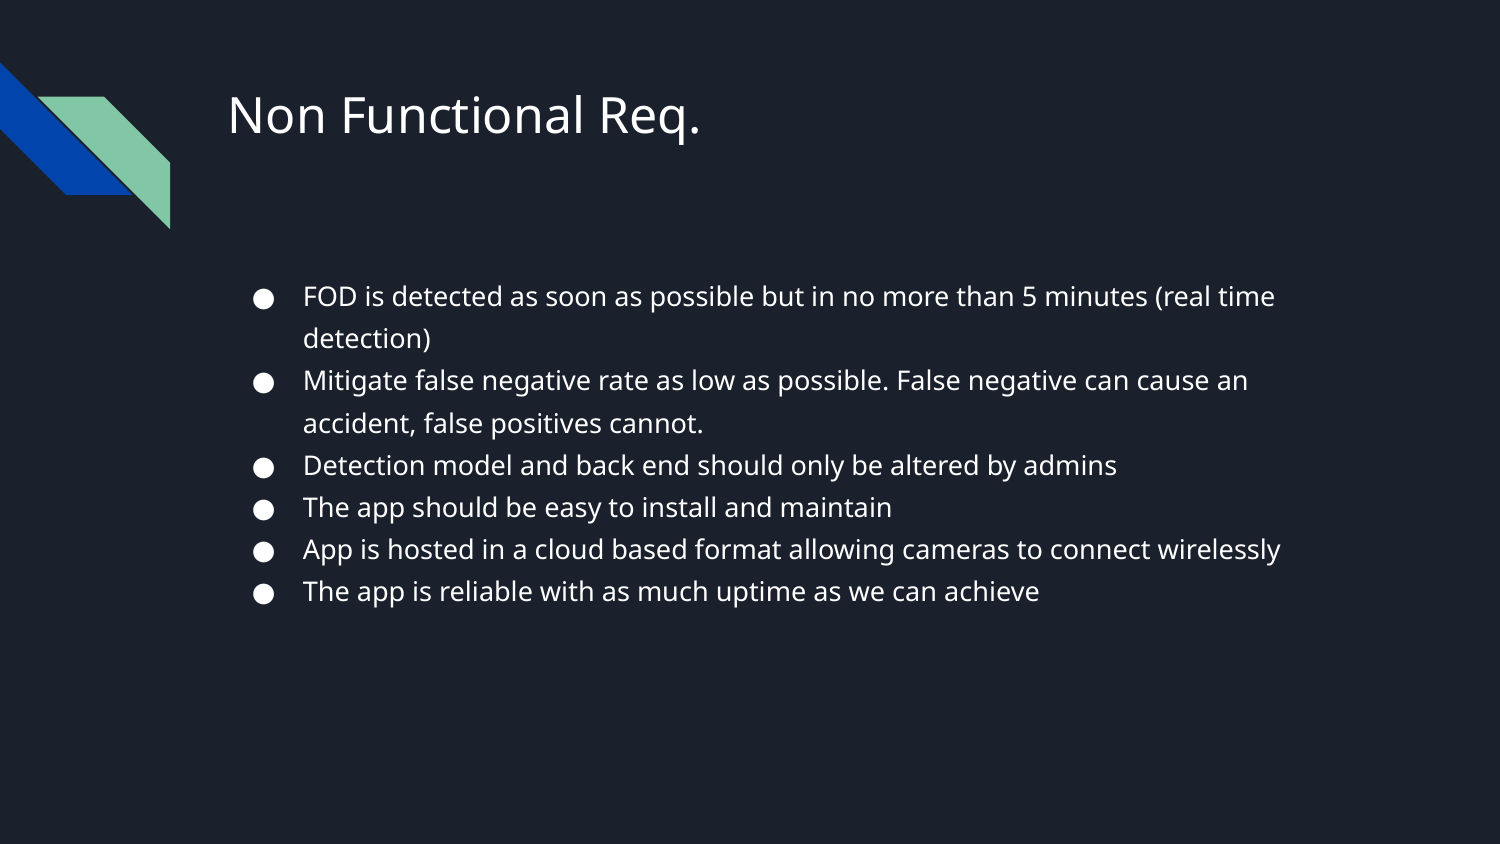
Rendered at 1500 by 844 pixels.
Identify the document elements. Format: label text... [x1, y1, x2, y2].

list FOD is detected as soon as possible but in no more than 5 minutes (real time detection) Mitigate false negative rate as low as possible. False negative can cause an accident, false positives cannot. Detection model and back end should only be altered by admins The app should be easy to install and maintain App is hosted in a cloud based format allowing cameras to connect wirelessly The app is reliable with as much uptime as we can achieve [212, 257, 1368, 735]
title Non Functional Req. [212, 64, 1368, 215]
